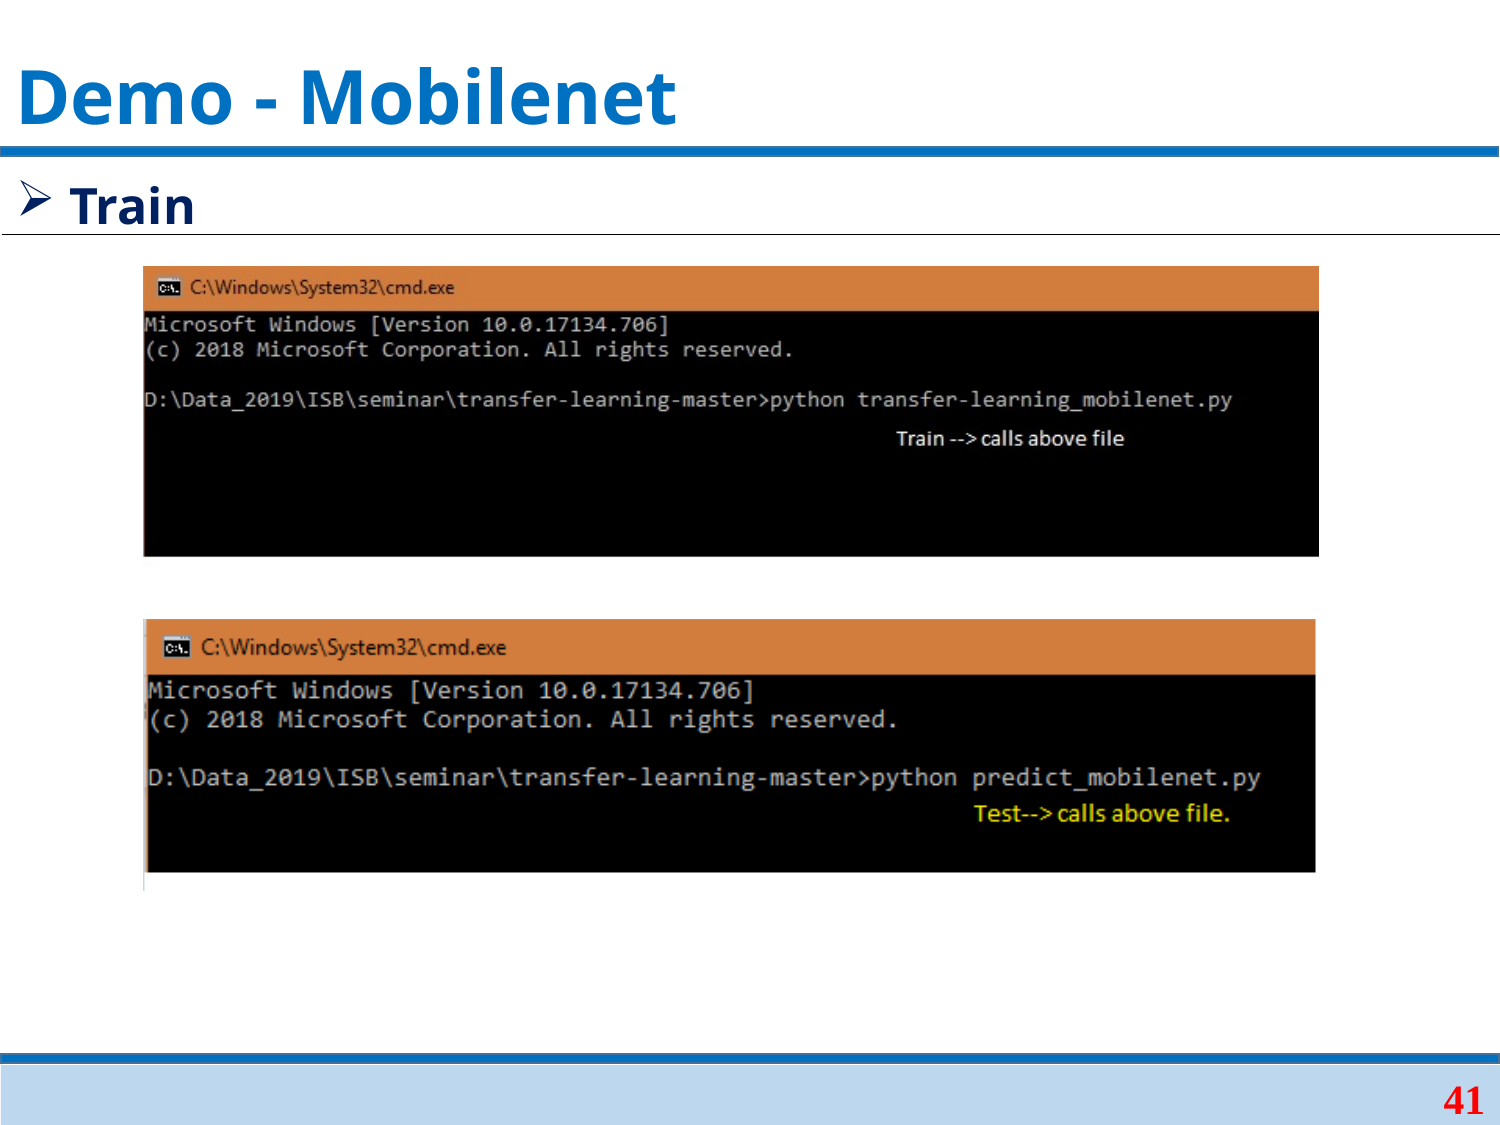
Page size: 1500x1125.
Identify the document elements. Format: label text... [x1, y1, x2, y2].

text_box [0, 1053, 1500, 1064]
text_box 41 [0, 1064, 1500, 1125]
text_box Train [1, 155, 1258, 234]
picture [143, 266, 1334, 891]
text_box Train [1, 235, 1258, 243]
text_box [1238, 146, 1499, 157]
text_box Demo - Mobilenet [0, 29, 1238, 160]
